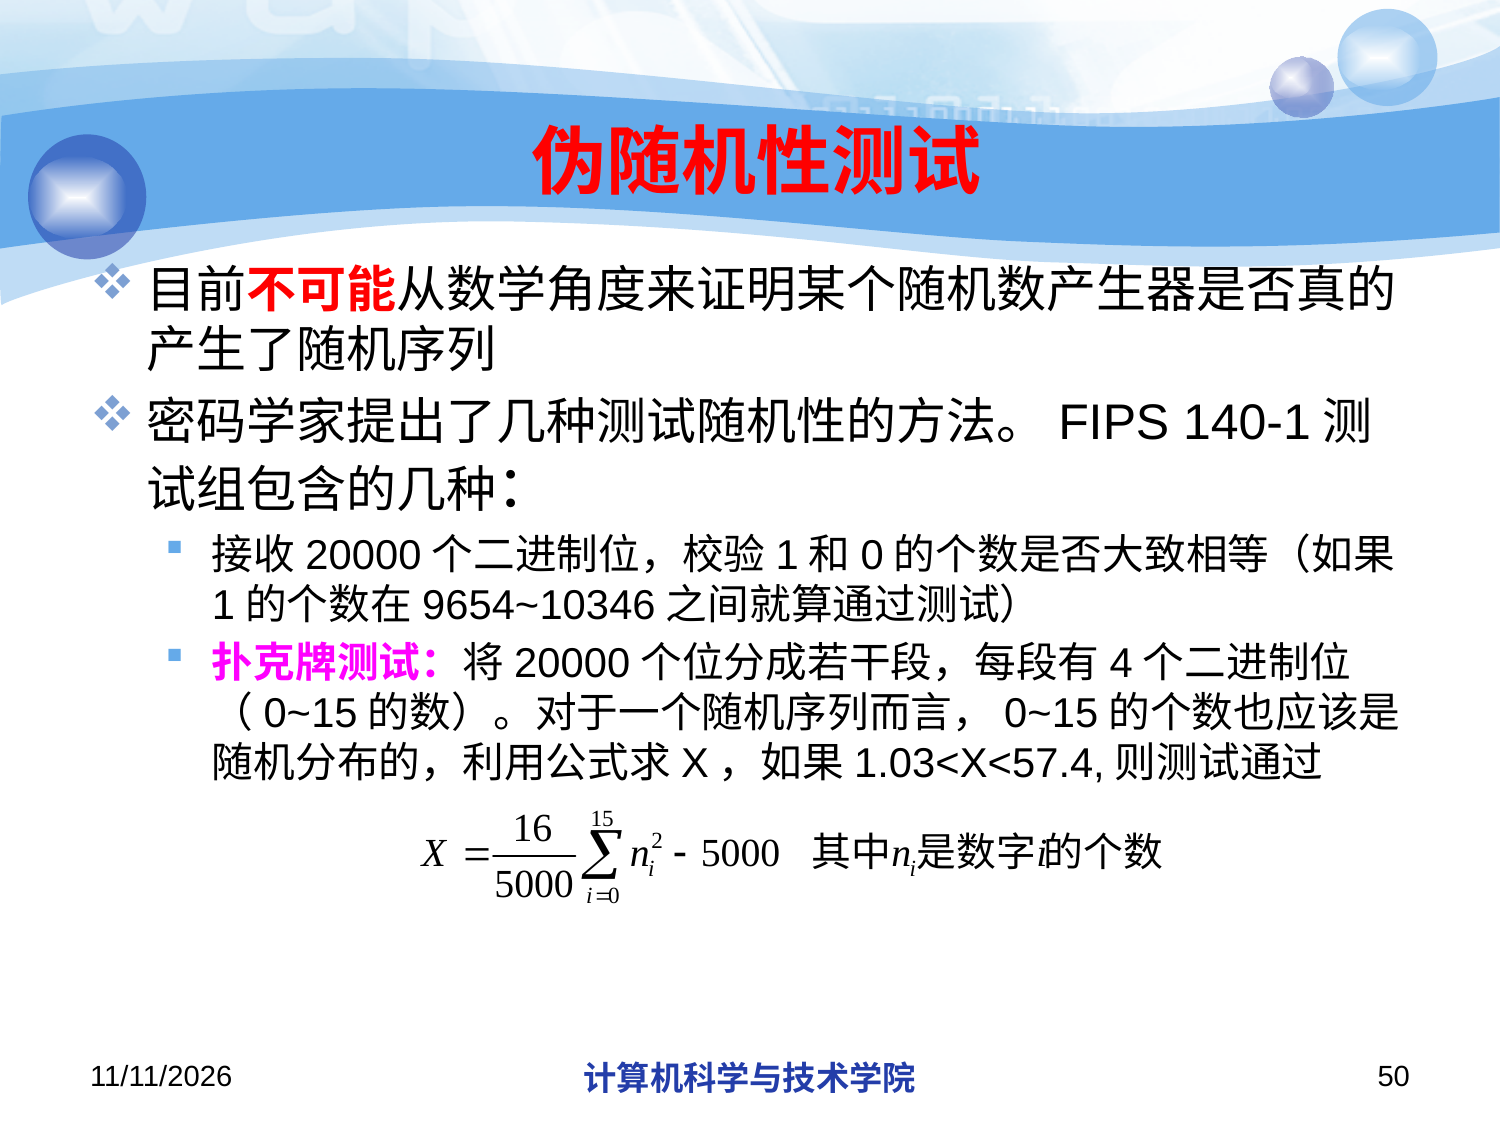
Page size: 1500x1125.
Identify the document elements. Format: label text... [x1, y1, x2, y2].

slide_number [74, 1049, 426, 1103]
footer 计算机科学与技术学院 [512, 1049, 988, 1103]
picture [0, 0, 1500, 112]
slide_number 50 [1074, 1049, 1426, 1103]
list 目前不可能从数学角度来证明某个随机数产生器是否真的产生了随机序列 密码学家提出了几种测试随机性的方法。FIPS 140-1测试组包含的几种： 接收20000个二进制位，校验1和0的个数是否大致相等（如果1的个数在9654~10346之间就算通过测试） 扑克牌测试：将20000个位分成若干段，每段有4个二进制位（0~15的数）。对于一个随机序列而言，0~15的个数也应该是随机分布的，利用公式求X，如果1.03<X<57.4,则测试通过 [74, 249, 1426, 1038]
title 伪随机性测试 [149, 112, 1363, 206]
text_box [412, 799, 1170, 913]
